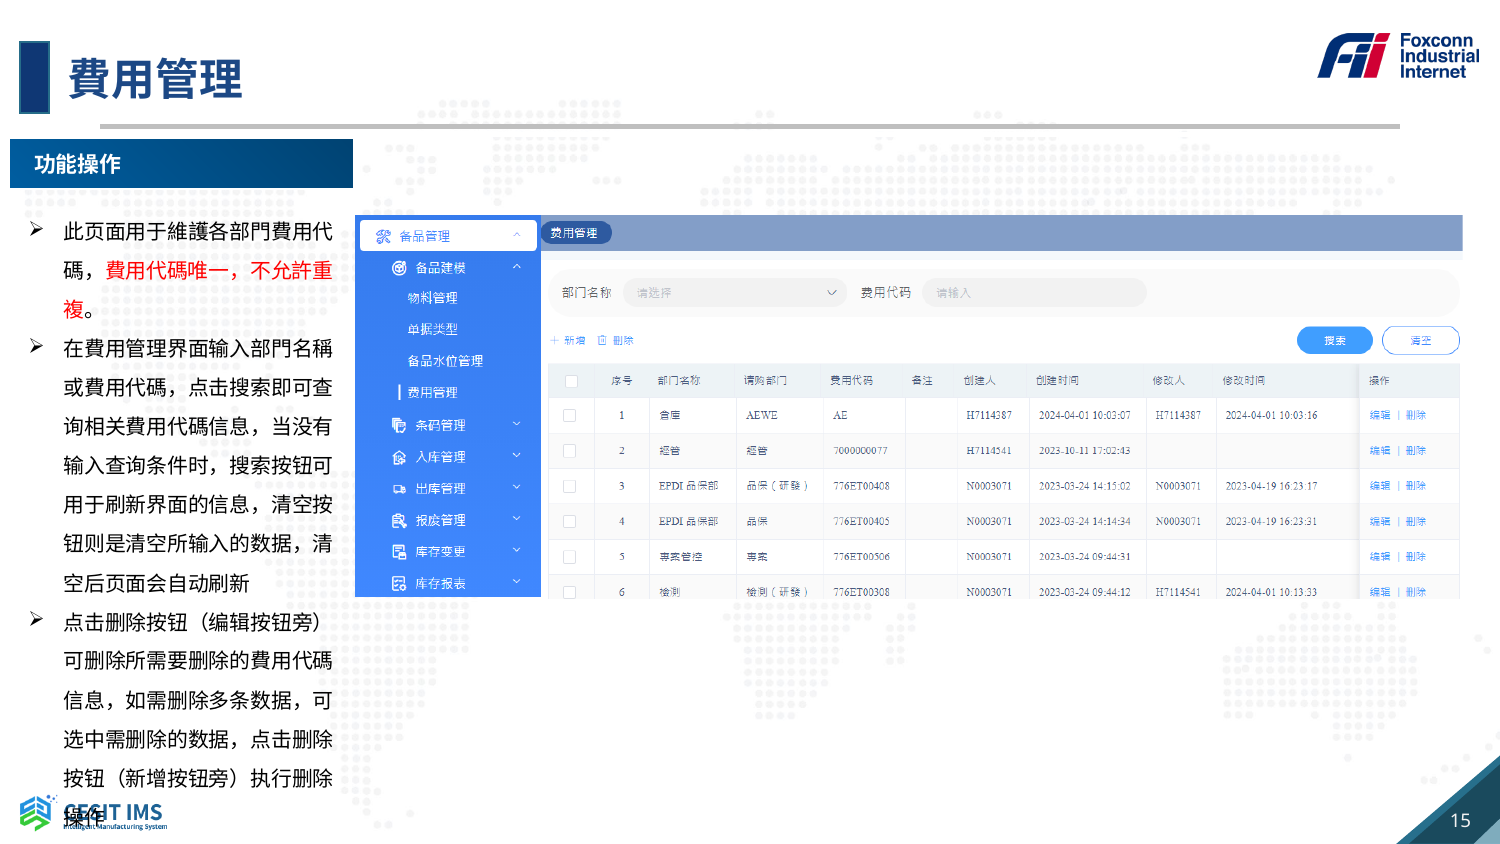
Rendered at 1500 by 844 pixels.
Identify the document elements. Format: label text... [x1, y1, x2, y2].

picture [0, 0, 1500, 844]
text_box 此页面用于維護各部門費用代碼，費用代碼唯一，不允許重複。 在費用管理界面输入部門名稱或費用代碼，点击搜索即可查询相关費用代碼信息，当没有输入查询条件时，搜索按钮可用于刷新界面的信息，清空按钮则是清空所输入的数据，清空后页面会自动刷新 点击删除按钮（编辑按钮旁）可删除所需要删除的費用代碼信息，如需删除多条数据，可选中需删除的数据，点击删除按钮（新增按钮旁）执行删除操作 [13, 197, 359, 837]
text_box 費用管理 [53, 43, 430, 112]
text_box 功能操作 [8, 137, 355, 190]
